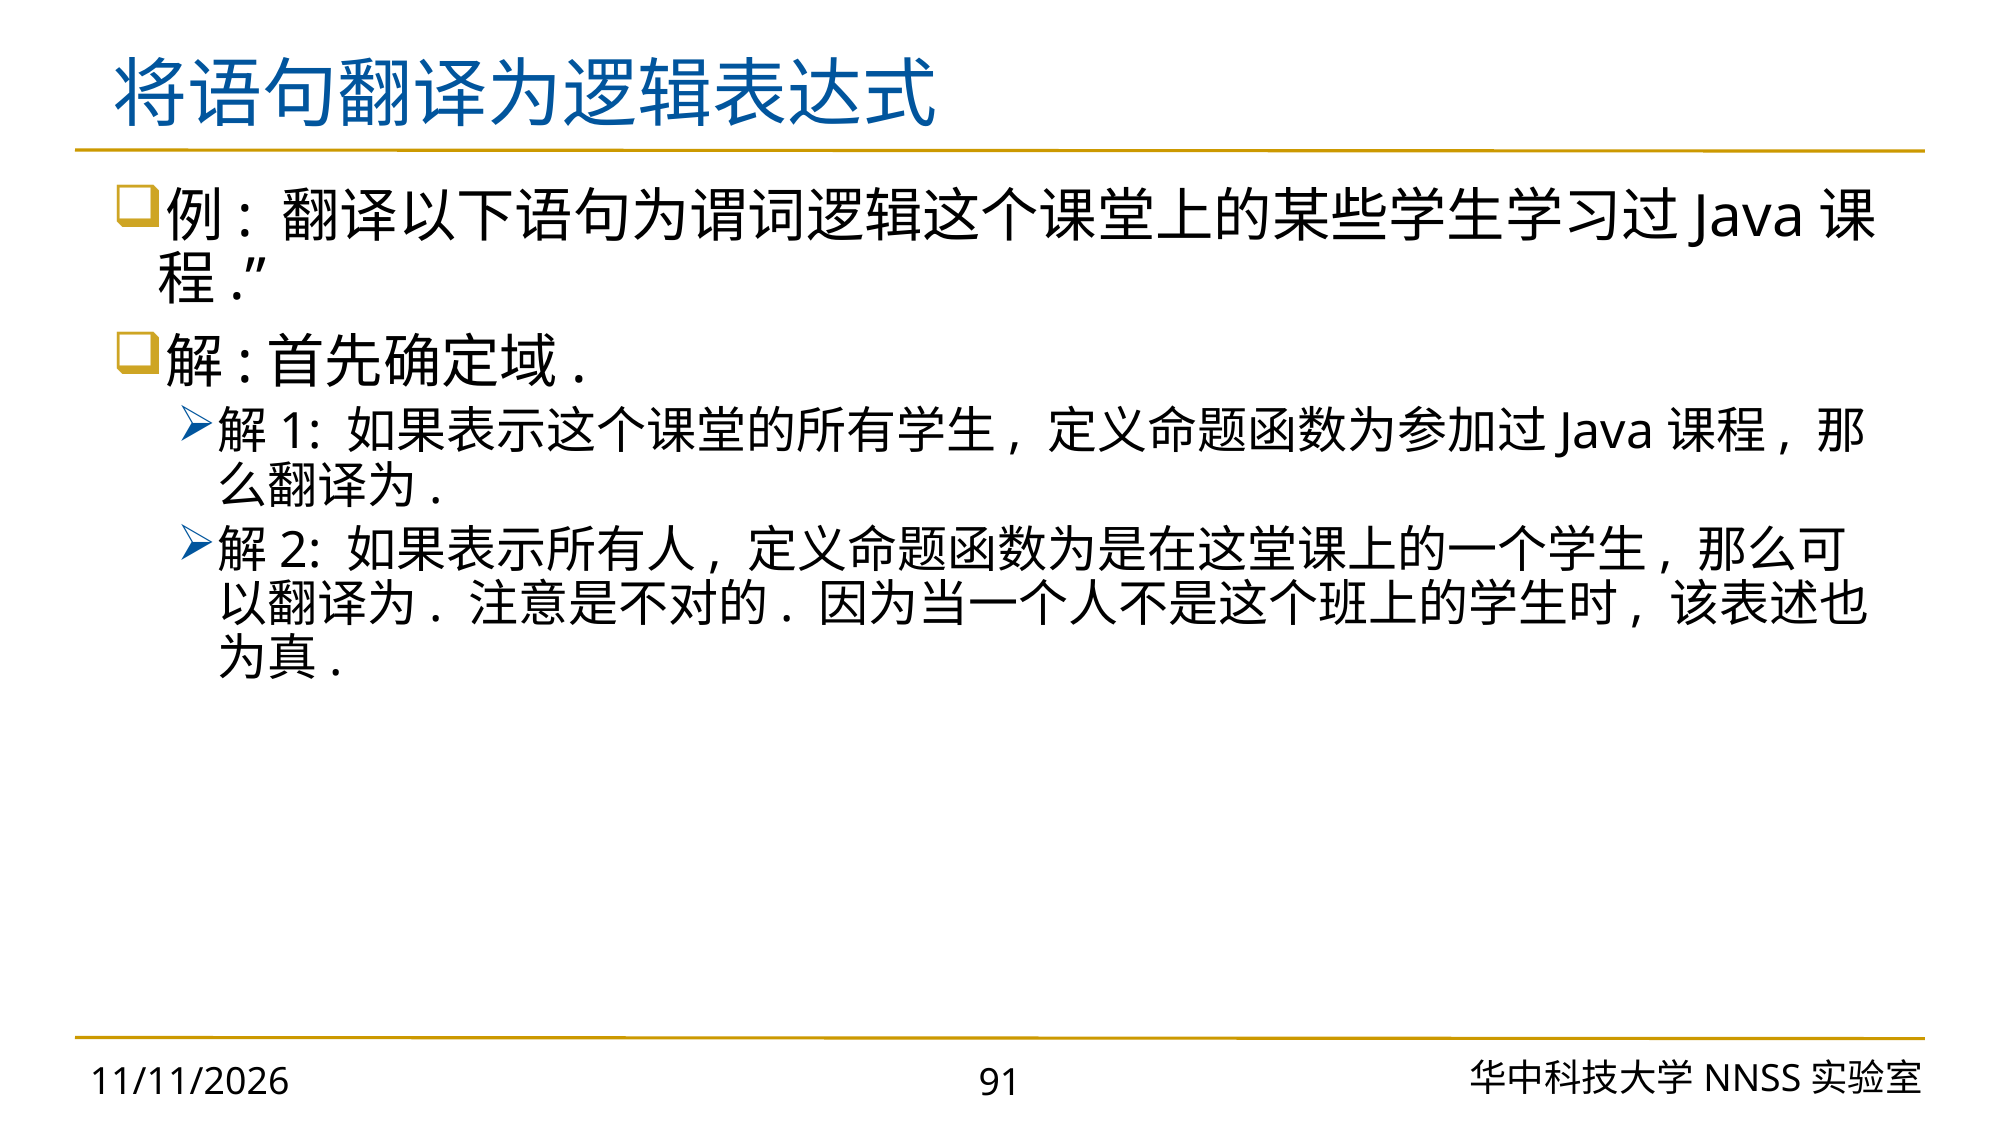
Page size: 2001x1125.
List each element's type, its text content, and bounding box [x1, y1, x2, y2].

title 将语句翻译为逻辑表达式 [97, 44, 1900, 149]
footer 华中科技大学NNSS实验室 [1149, 1046, 1938, 1113]
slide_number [75, 1050, 550, 1111]
slide_number 91 [699, 1050, 1300, 1111]
